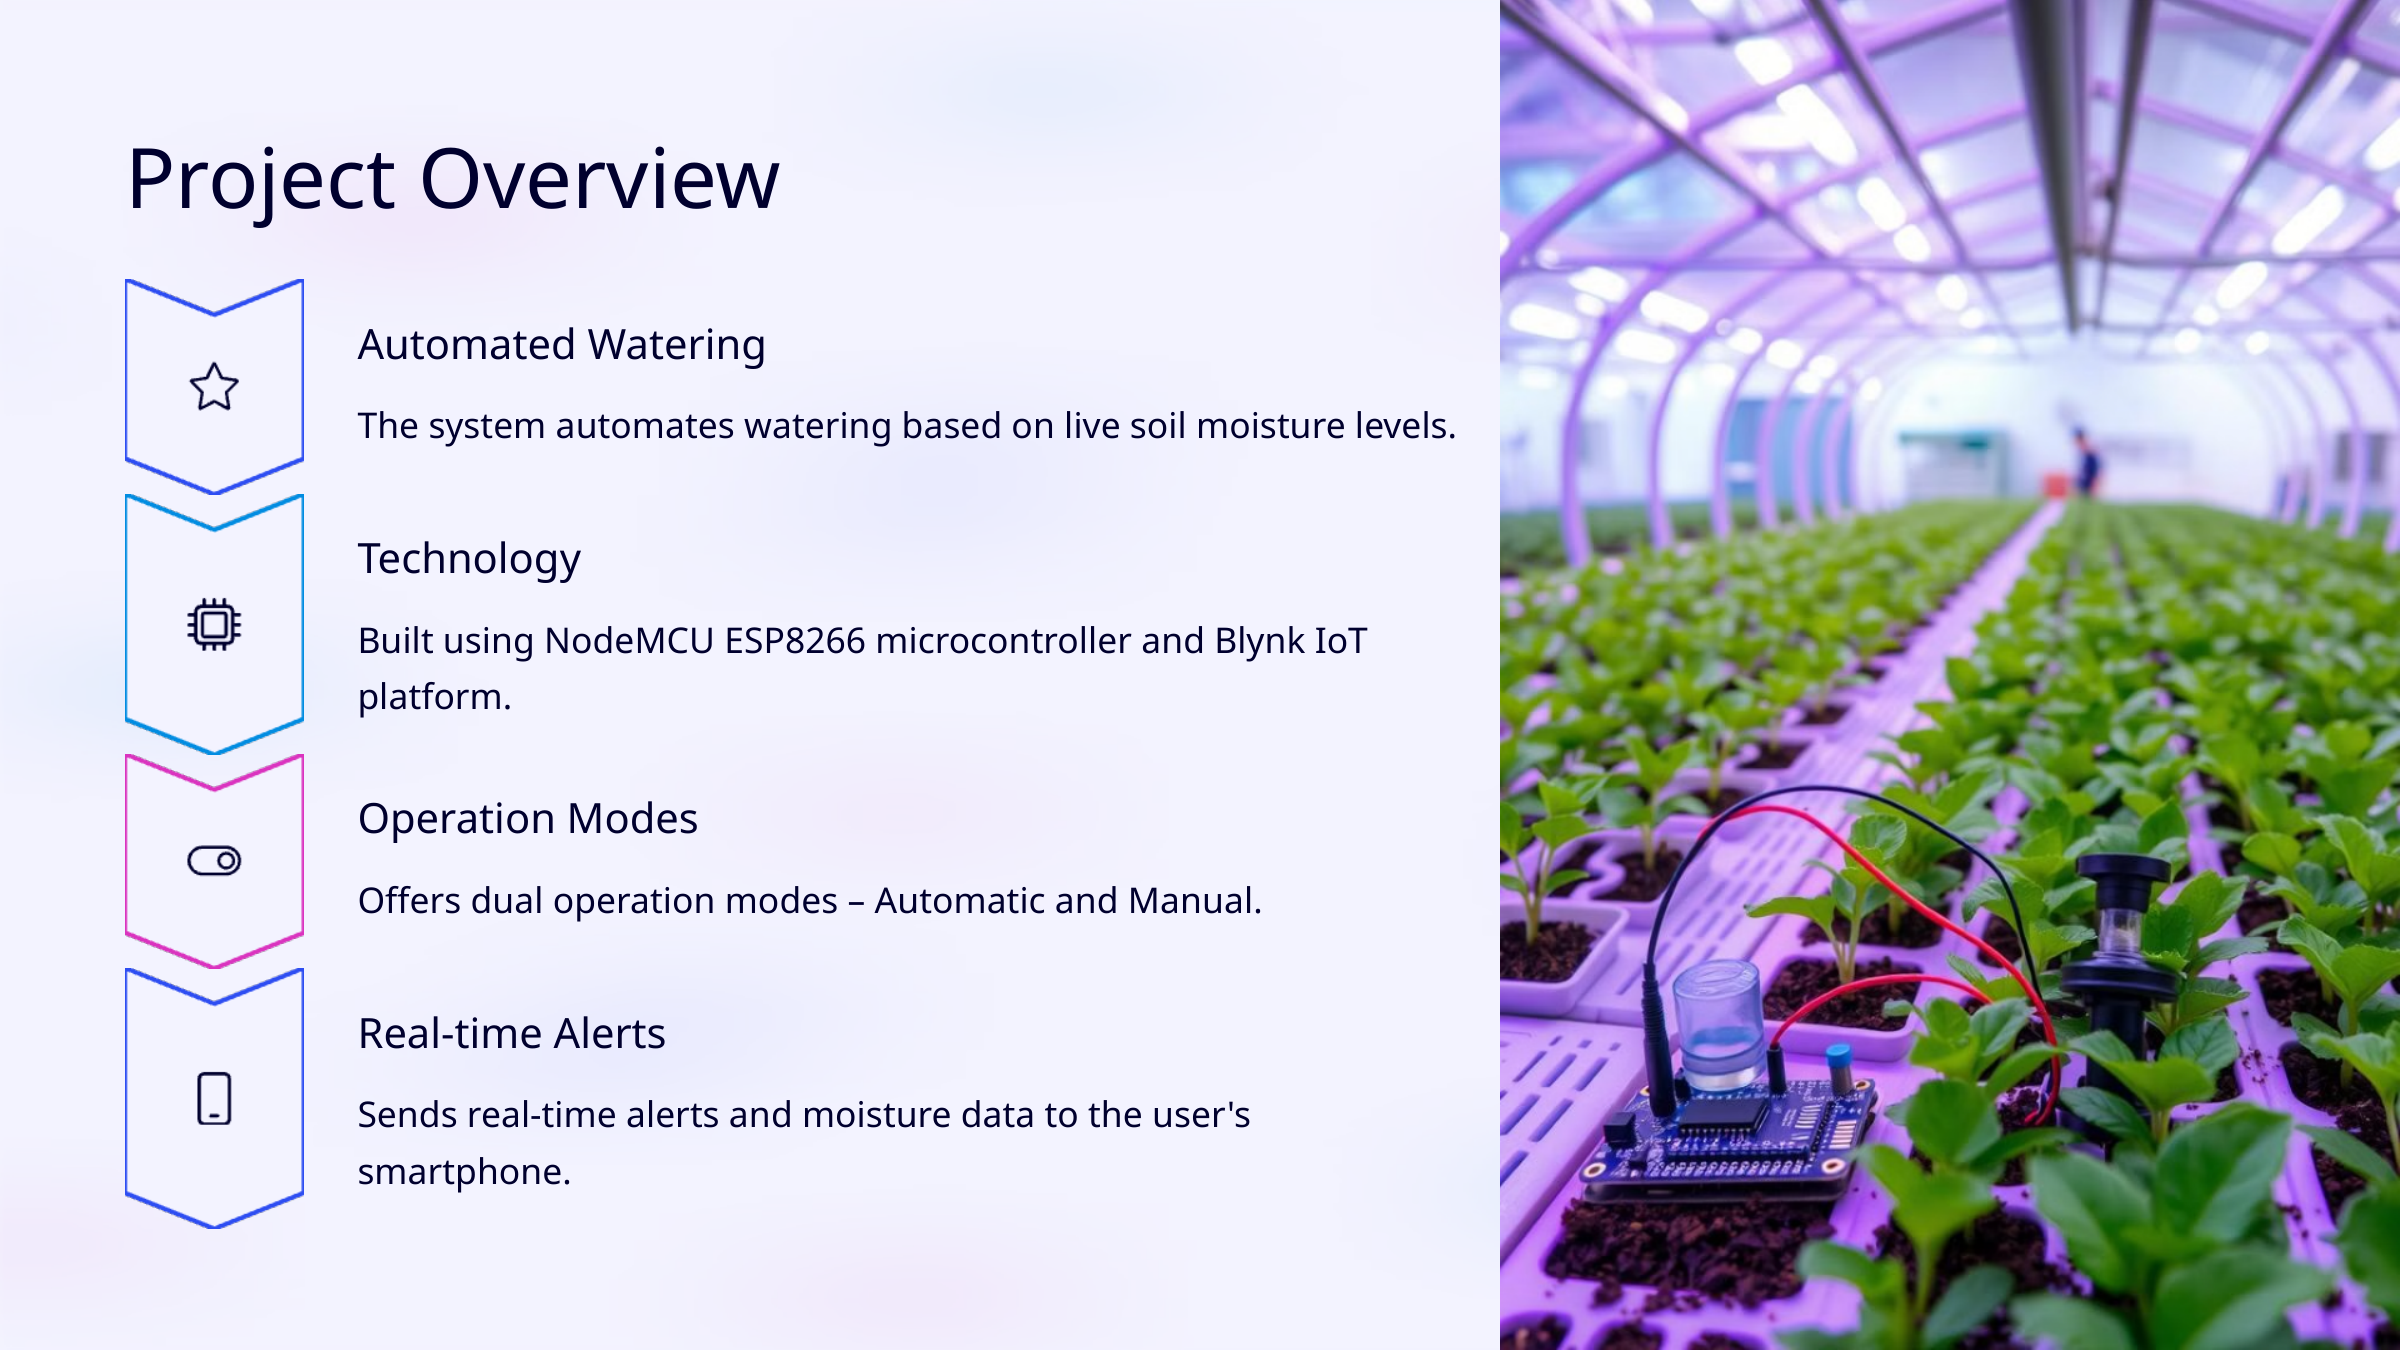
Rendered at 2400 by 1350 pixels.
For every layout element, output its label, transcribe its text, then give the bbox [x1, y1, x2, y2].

text_box Project Overview [125, 121, 967, 227]
text_box Operation Modes [357, 790, 779, 843]
text_box The system automates watering based on live soil moisture levels. [357, 389, 1375, 447]
text_box Sends real-time alerts and moisture data to the user's smartphone. [357, 1078, 1375, 1194]
text_box Real-time Alerts [357, 1004, 779, 1058]
text_box Automated Watering [357, 315, 779, 369]
picture [1499, 0, 2400, 1350]
text_box Built using NodeMCU ESP8266 microcontroller and Blynk IoT platform. [357, 604, 1375, 719]
picture [125, 279, 304, 1229]
text_box Technology [357, 530, 779, 583]
text_box Offers dual operation modes – Automatic and Manual. [357, 864, 1375, 922]
